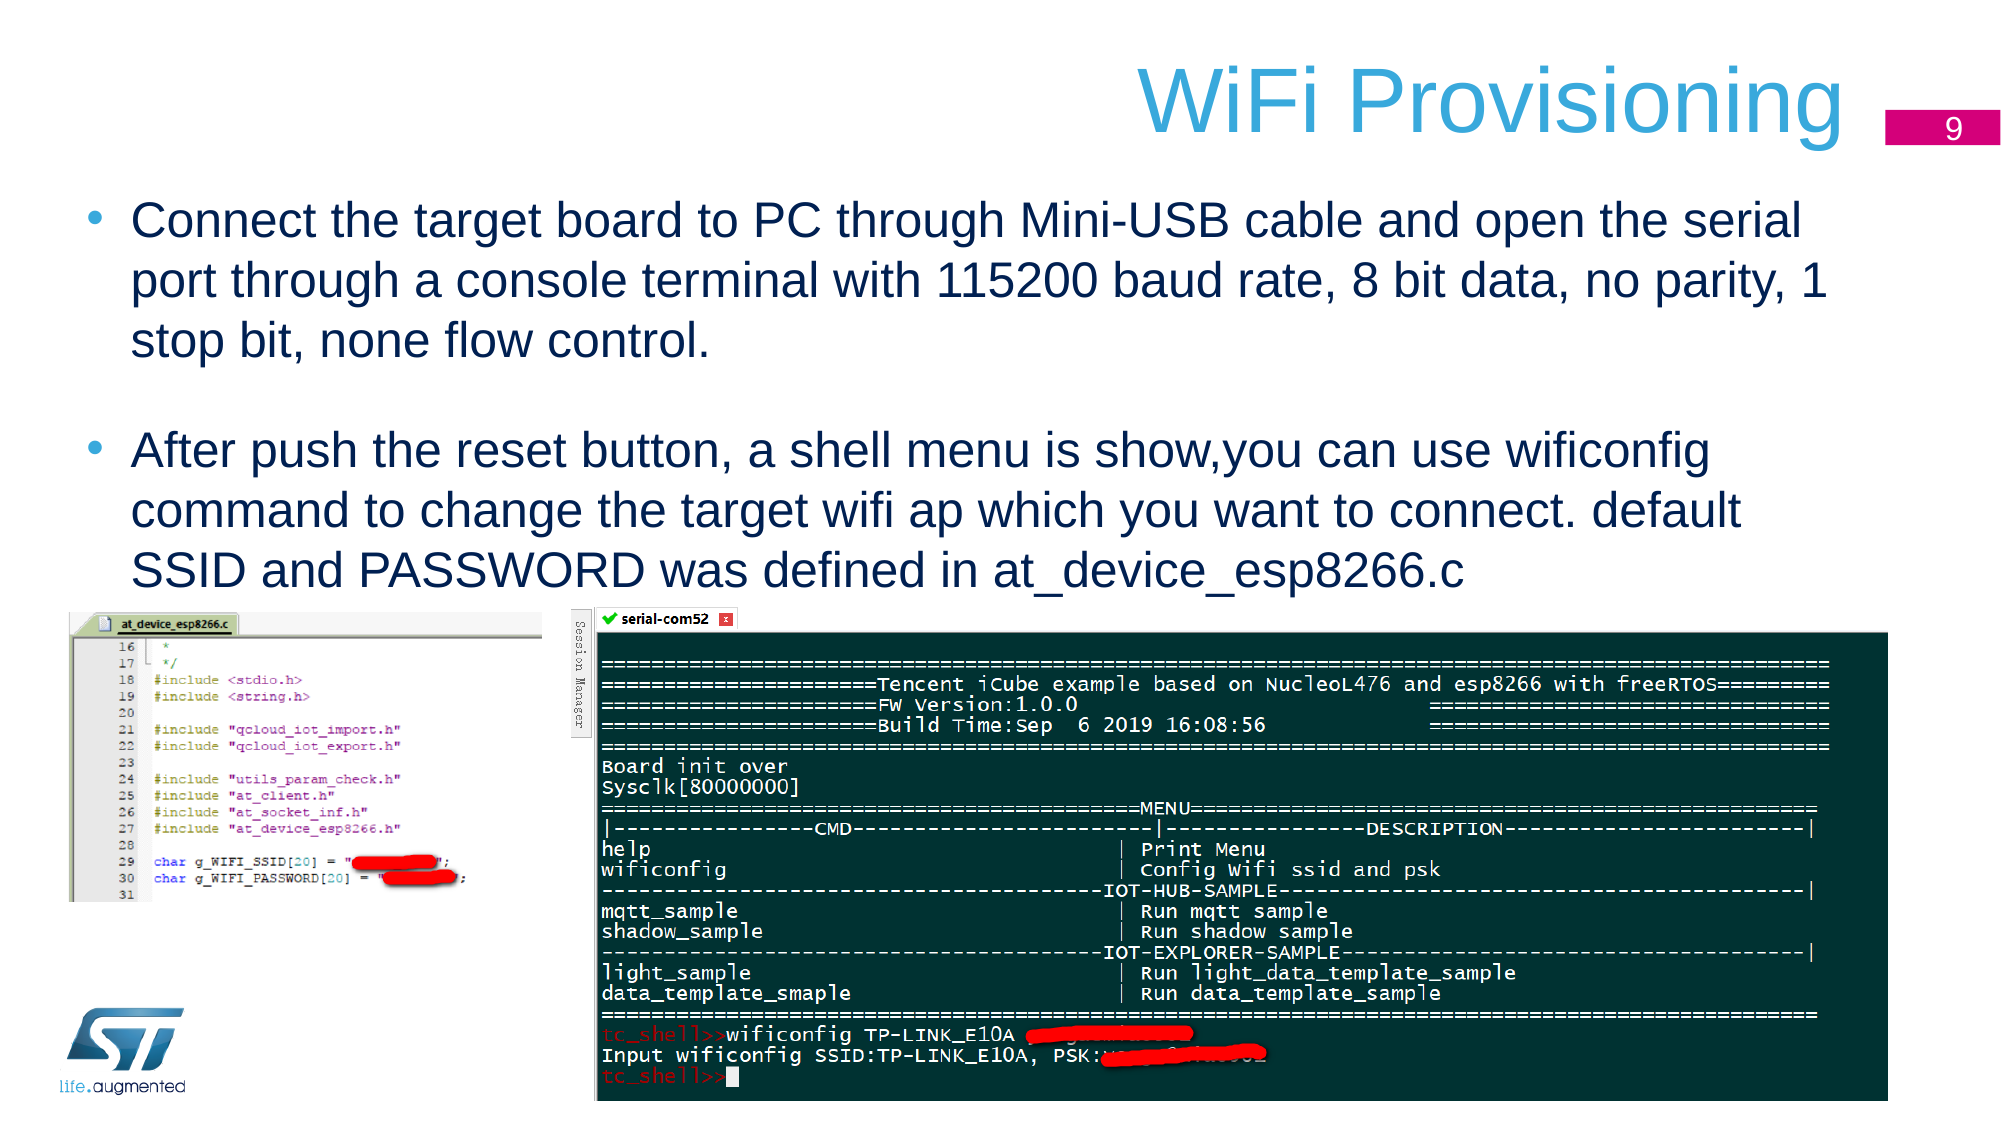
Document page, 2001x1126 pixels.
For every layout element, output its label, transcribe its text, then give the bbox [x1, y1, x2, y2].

list Connect the target board to PC through Mini-USB cable and open the serial port through a console terminal with 115200 baud rate, 8 bit data, no parity, 1 stop bit, none flow control. After push the reset button, a shell menu is show,you can use wificonfig command to change the target wifi ap which you want to connect. default SSID and PASSWORD was defined in at_device_esp8266.c [66, 177, 1867, 827]
picture [49, 995, 196, 1103]
slide_number 9 [1885, 109, 2001, 146]
title WiFi Provisioning [100, 2, 1867, 177]
picture [65, 611, 542, 902]
picture [570, 606, 1888, 1101]
